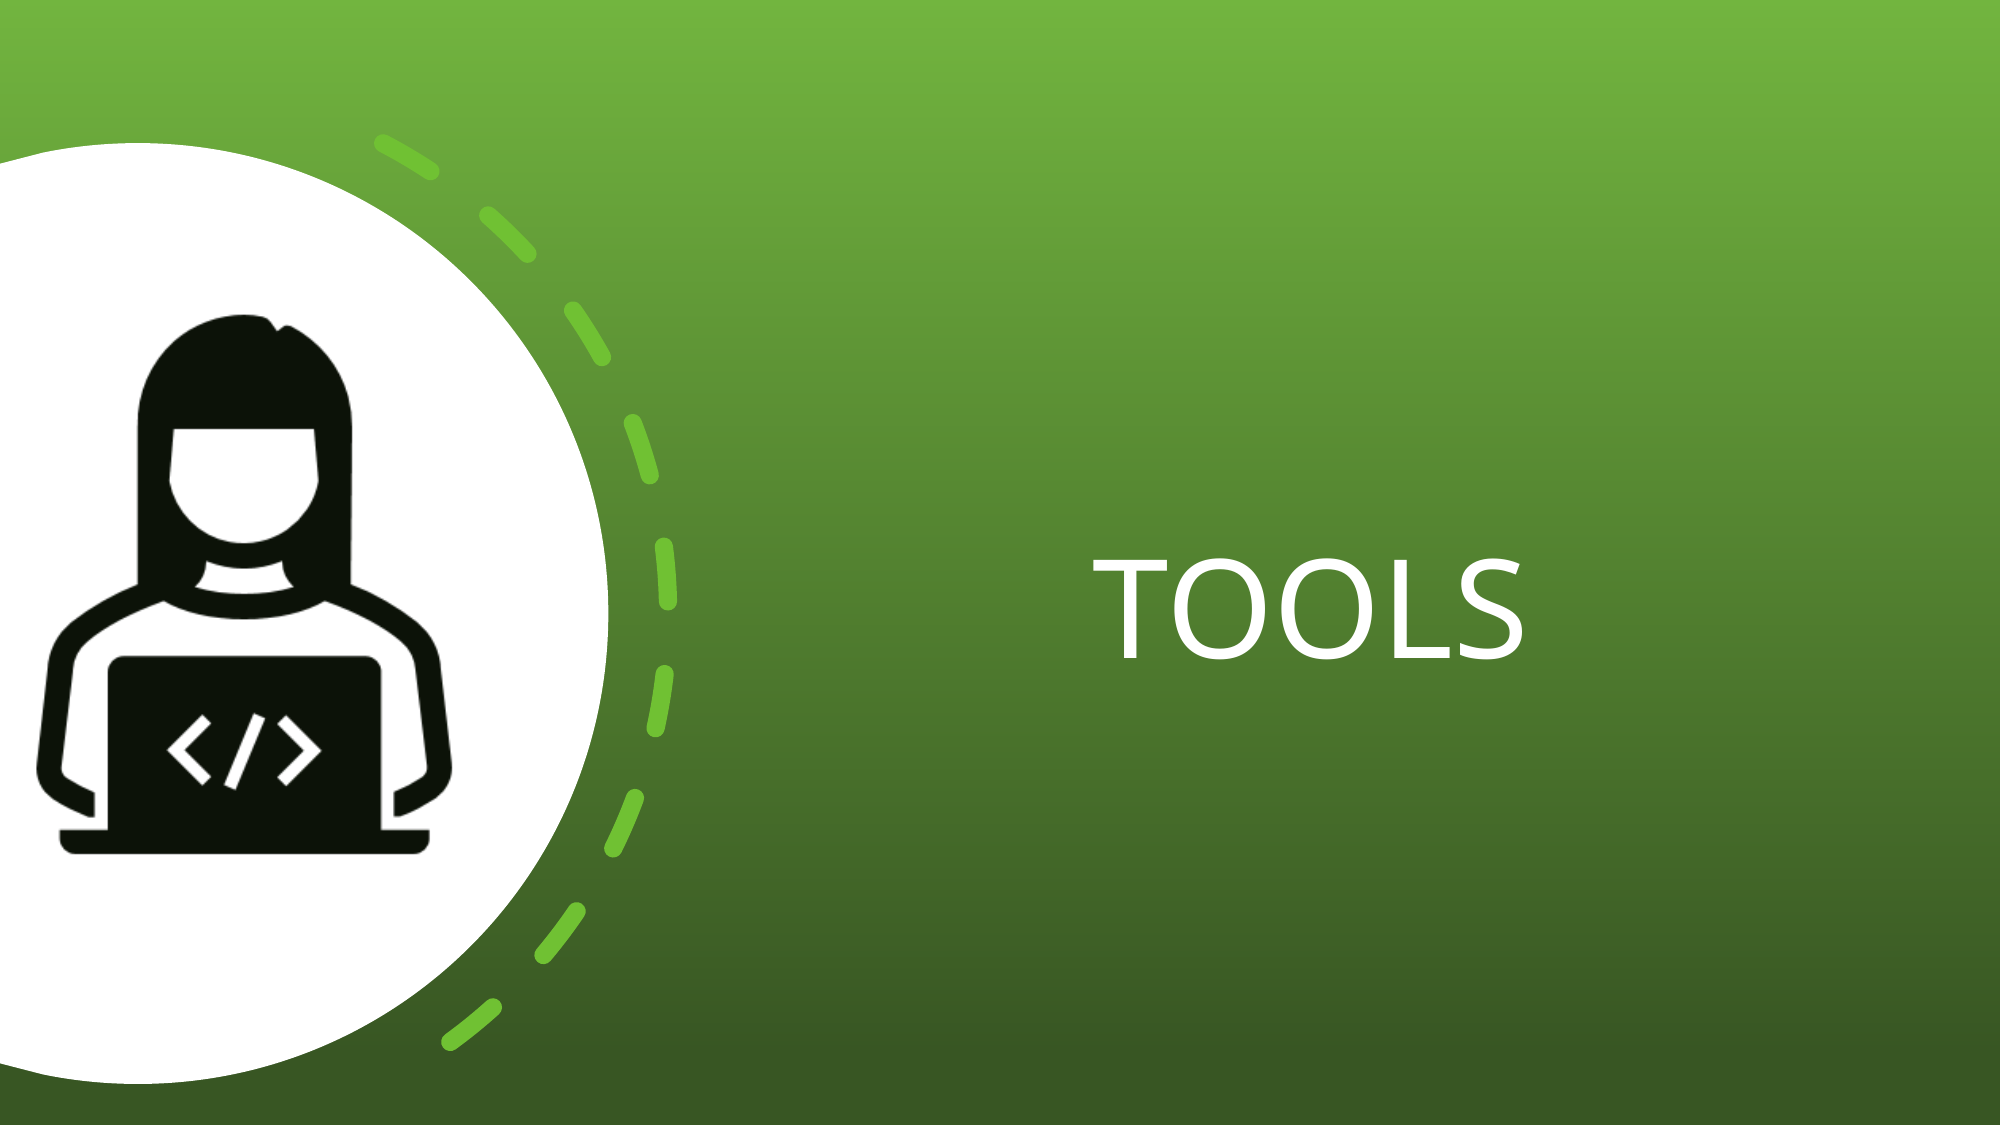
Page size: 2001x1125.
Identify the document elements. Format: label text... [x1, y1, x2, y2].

title Tools [728, 412, 1894, 815]
picture [0, 258, 549, 867]
